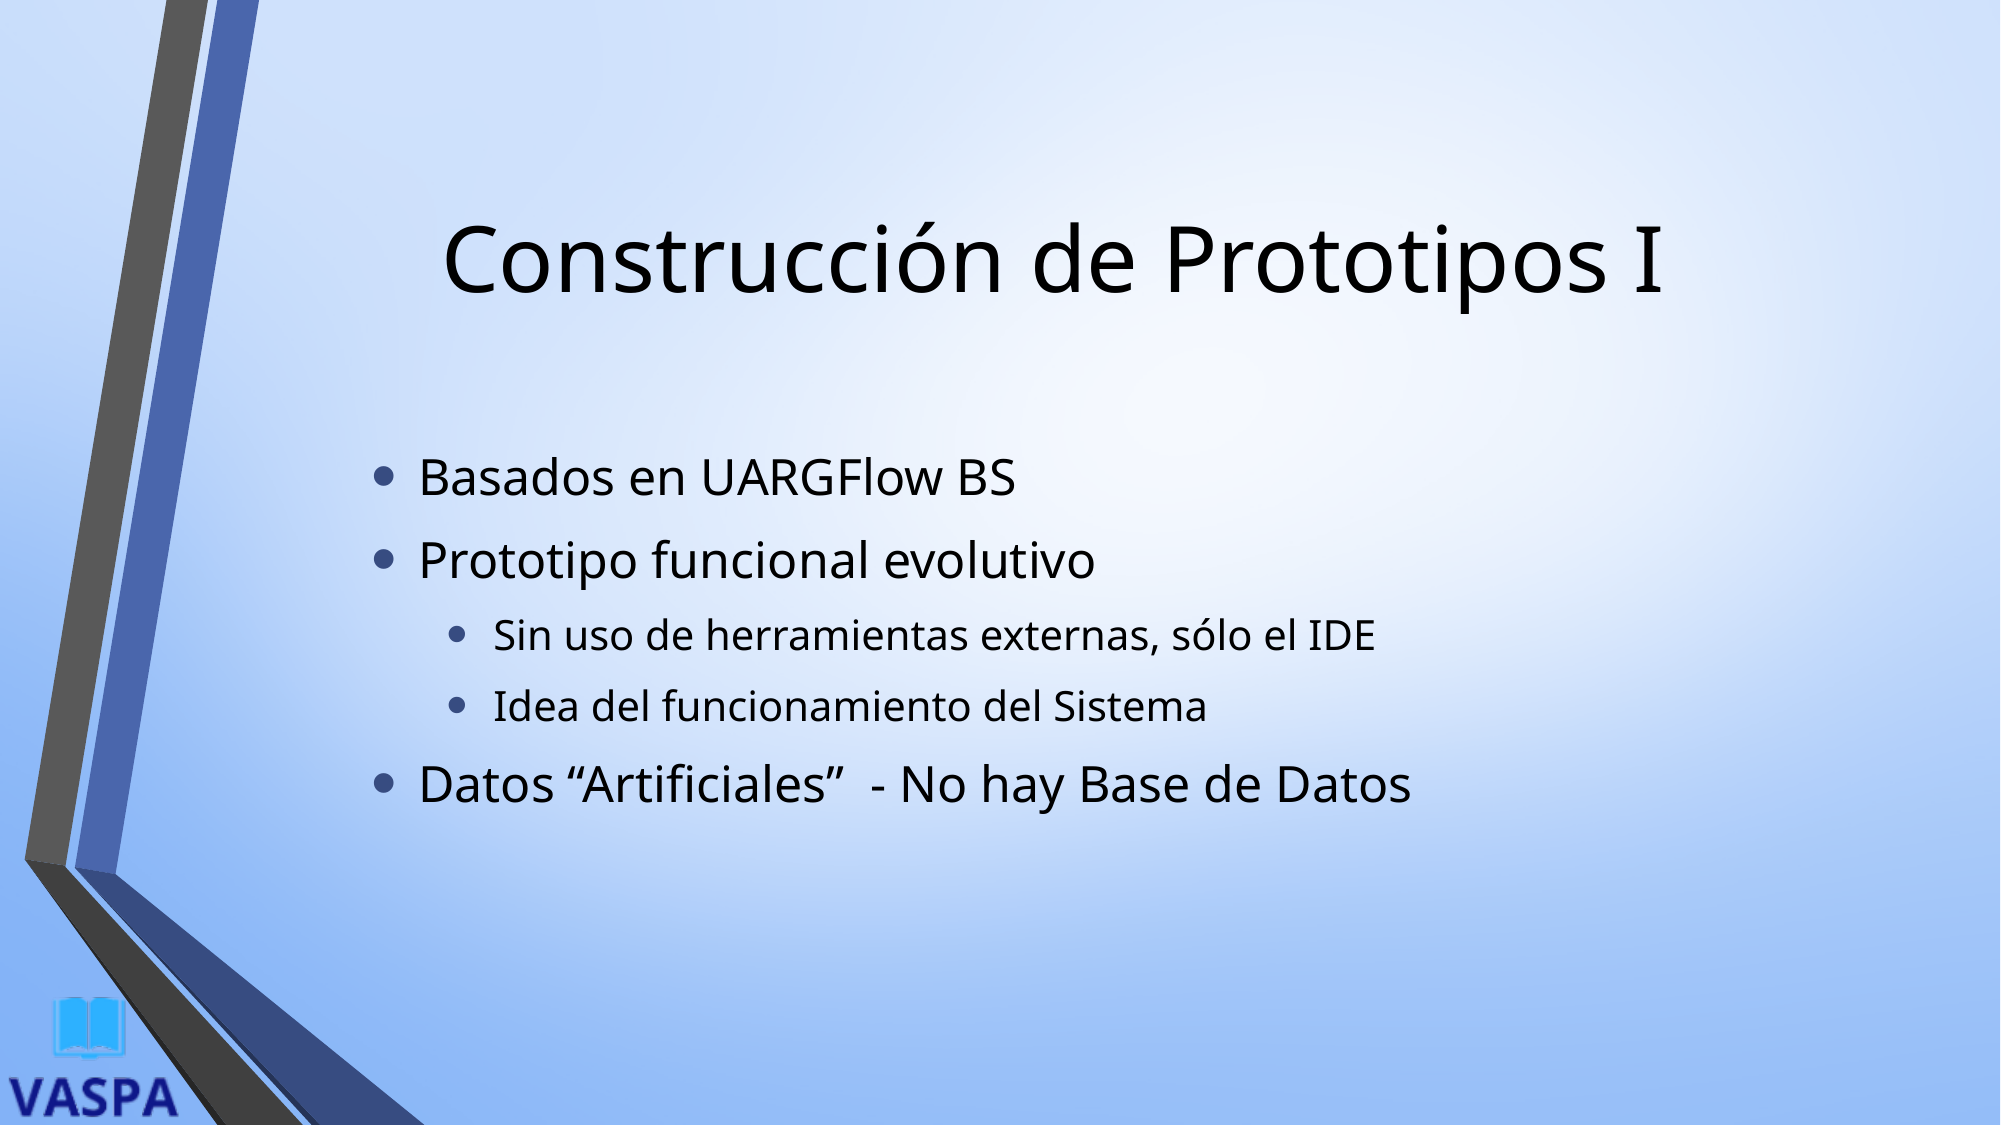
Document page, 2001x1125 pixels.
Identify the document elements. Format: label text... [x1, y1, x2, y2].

picture [0, 962, 188, 1125]
title Construcción de Prototipos I [243, 112, 1887, 400]
list Basados en UARGFlow BS Prototipo funcional evolutivo Sin uso de herramientas externas, sólo el IDE Idea del funcionamiento del Sistema Datos “Artificiales” - No hay Base de Datos [356, 372, 2000, 886]
